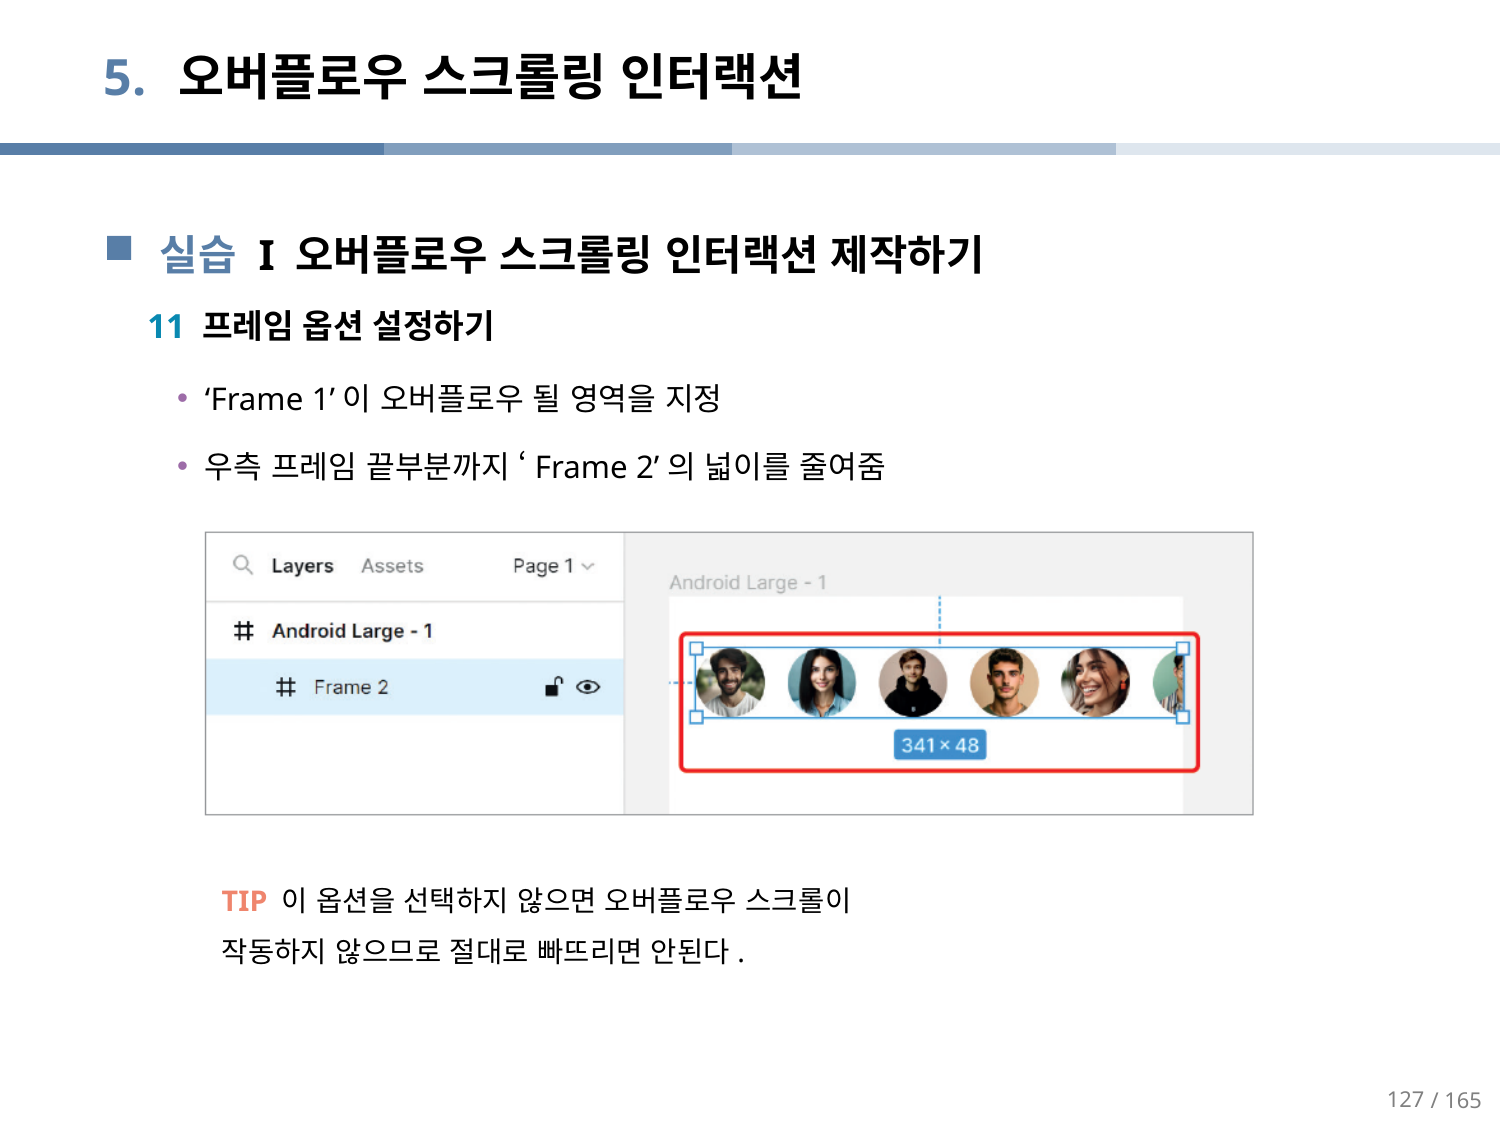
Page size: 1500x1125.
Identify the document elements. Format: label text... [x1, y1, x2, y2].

text_box TIP 이 옵션을 선택하지 않으면 오버플로우 스크롤이 작동하지 않으므로 절대로 빠뜨리면 안된다. [206, 857, 1270, 976]
list 실습 I 오버플로우 스크롤링 인터랙션 제작하기 11 프레임 옵션 설정하기 ‘Frame 1’이 오버플로우 될 영역을 지정 우측 프레임 끝부분까지 ‘Frame 2’의 넓이를 줄여줌 [88, 196, 1436, 1083]
title 오버플로우 스크롤링 인터랙션 [88, 29, 1211, 121]
picture [191, 518, 1264, 827]
